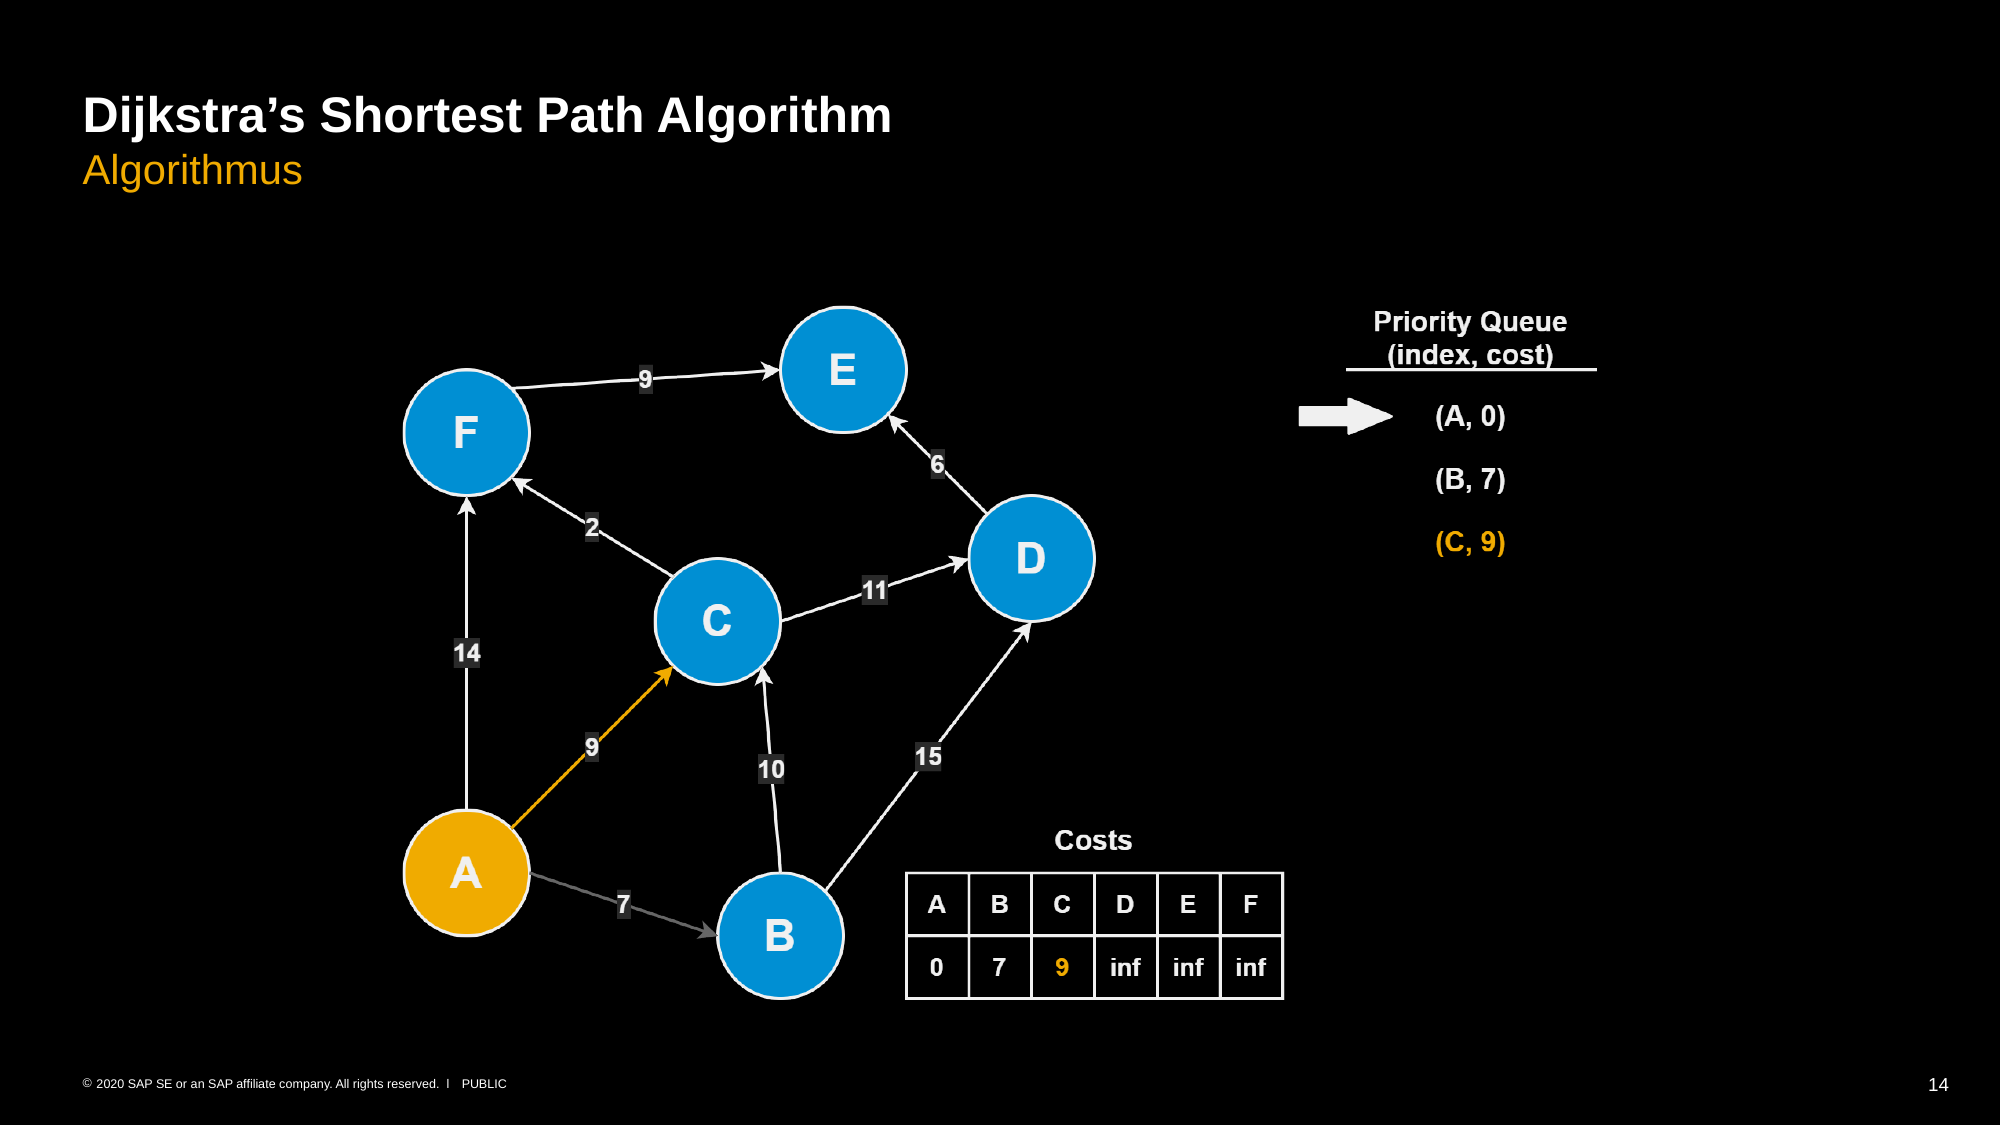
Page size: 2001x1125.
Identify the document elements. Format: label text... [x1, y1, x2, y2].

title Dijkstra’s Shortest Path Algorithm Algorithmus [82, 82, 1918, 144]
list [361, 265, 1639, 1040]
